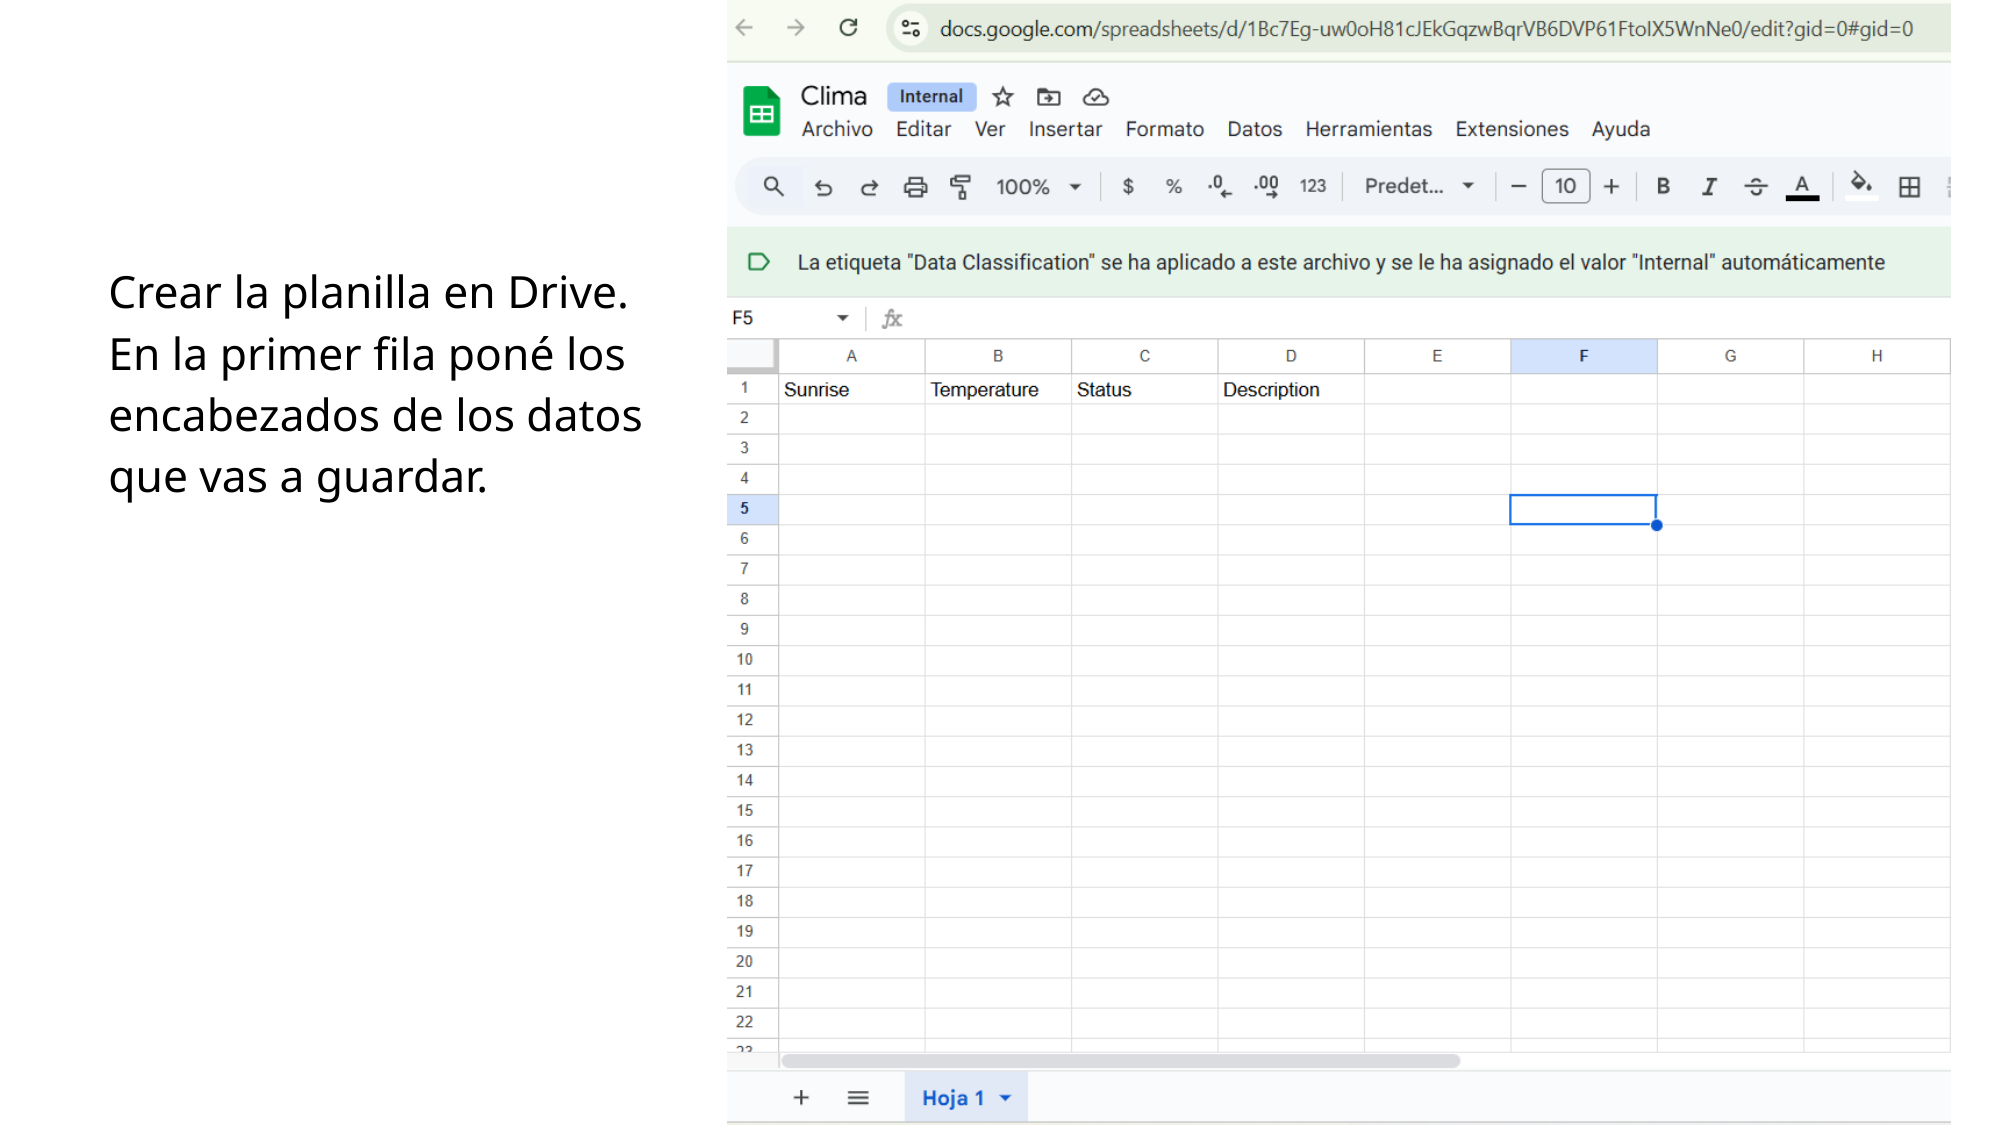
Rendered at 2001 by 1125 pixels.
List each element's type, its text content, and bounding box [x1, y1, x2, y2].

list Crear la planilla en Drive. En la primer fila poné los encabezados de los datos que vas a guardar. [88, 236, 681, 491]
picture [727, 0, 1951, 1125]
